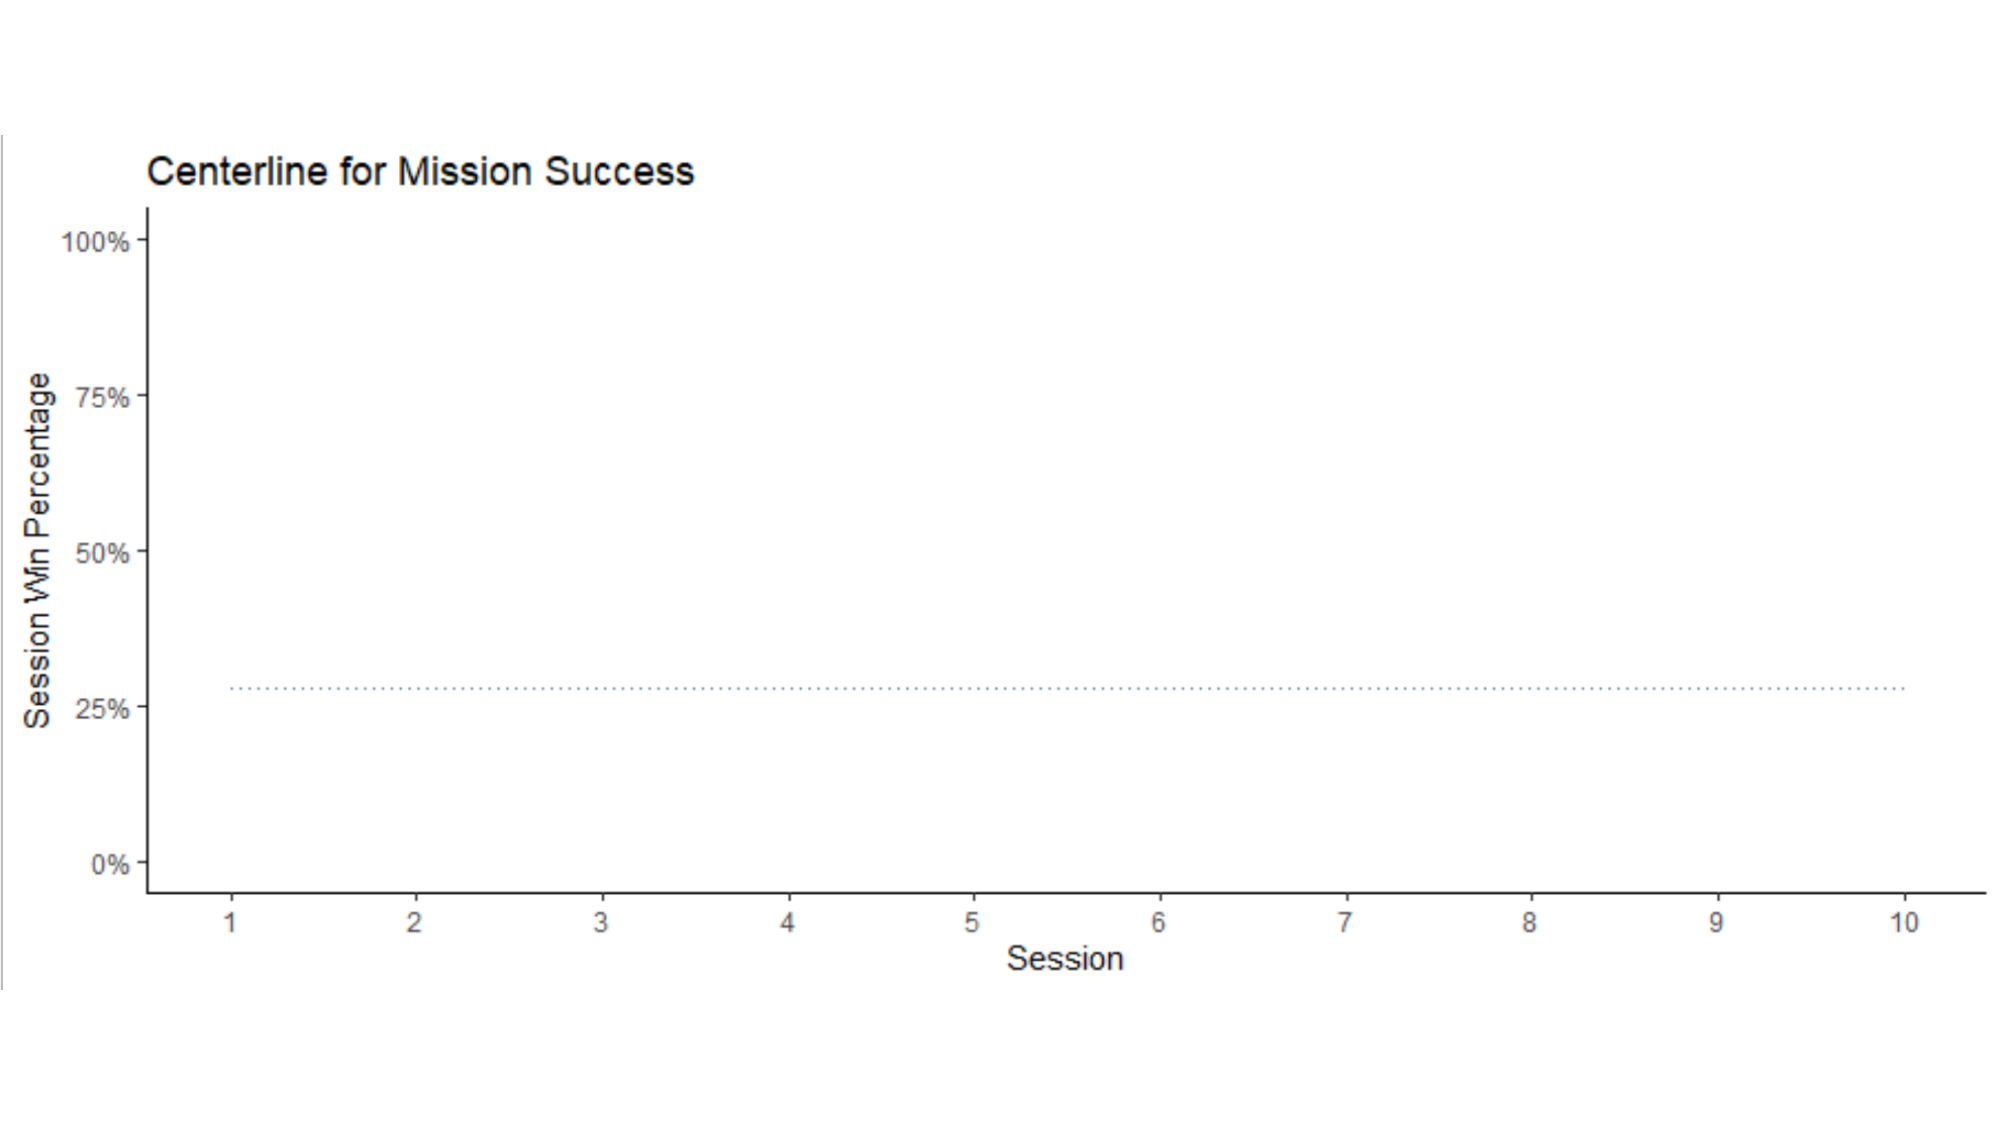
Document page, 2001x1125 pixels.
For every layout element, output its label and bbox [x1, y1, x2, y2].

picture [0, 135, 2000, 990]
